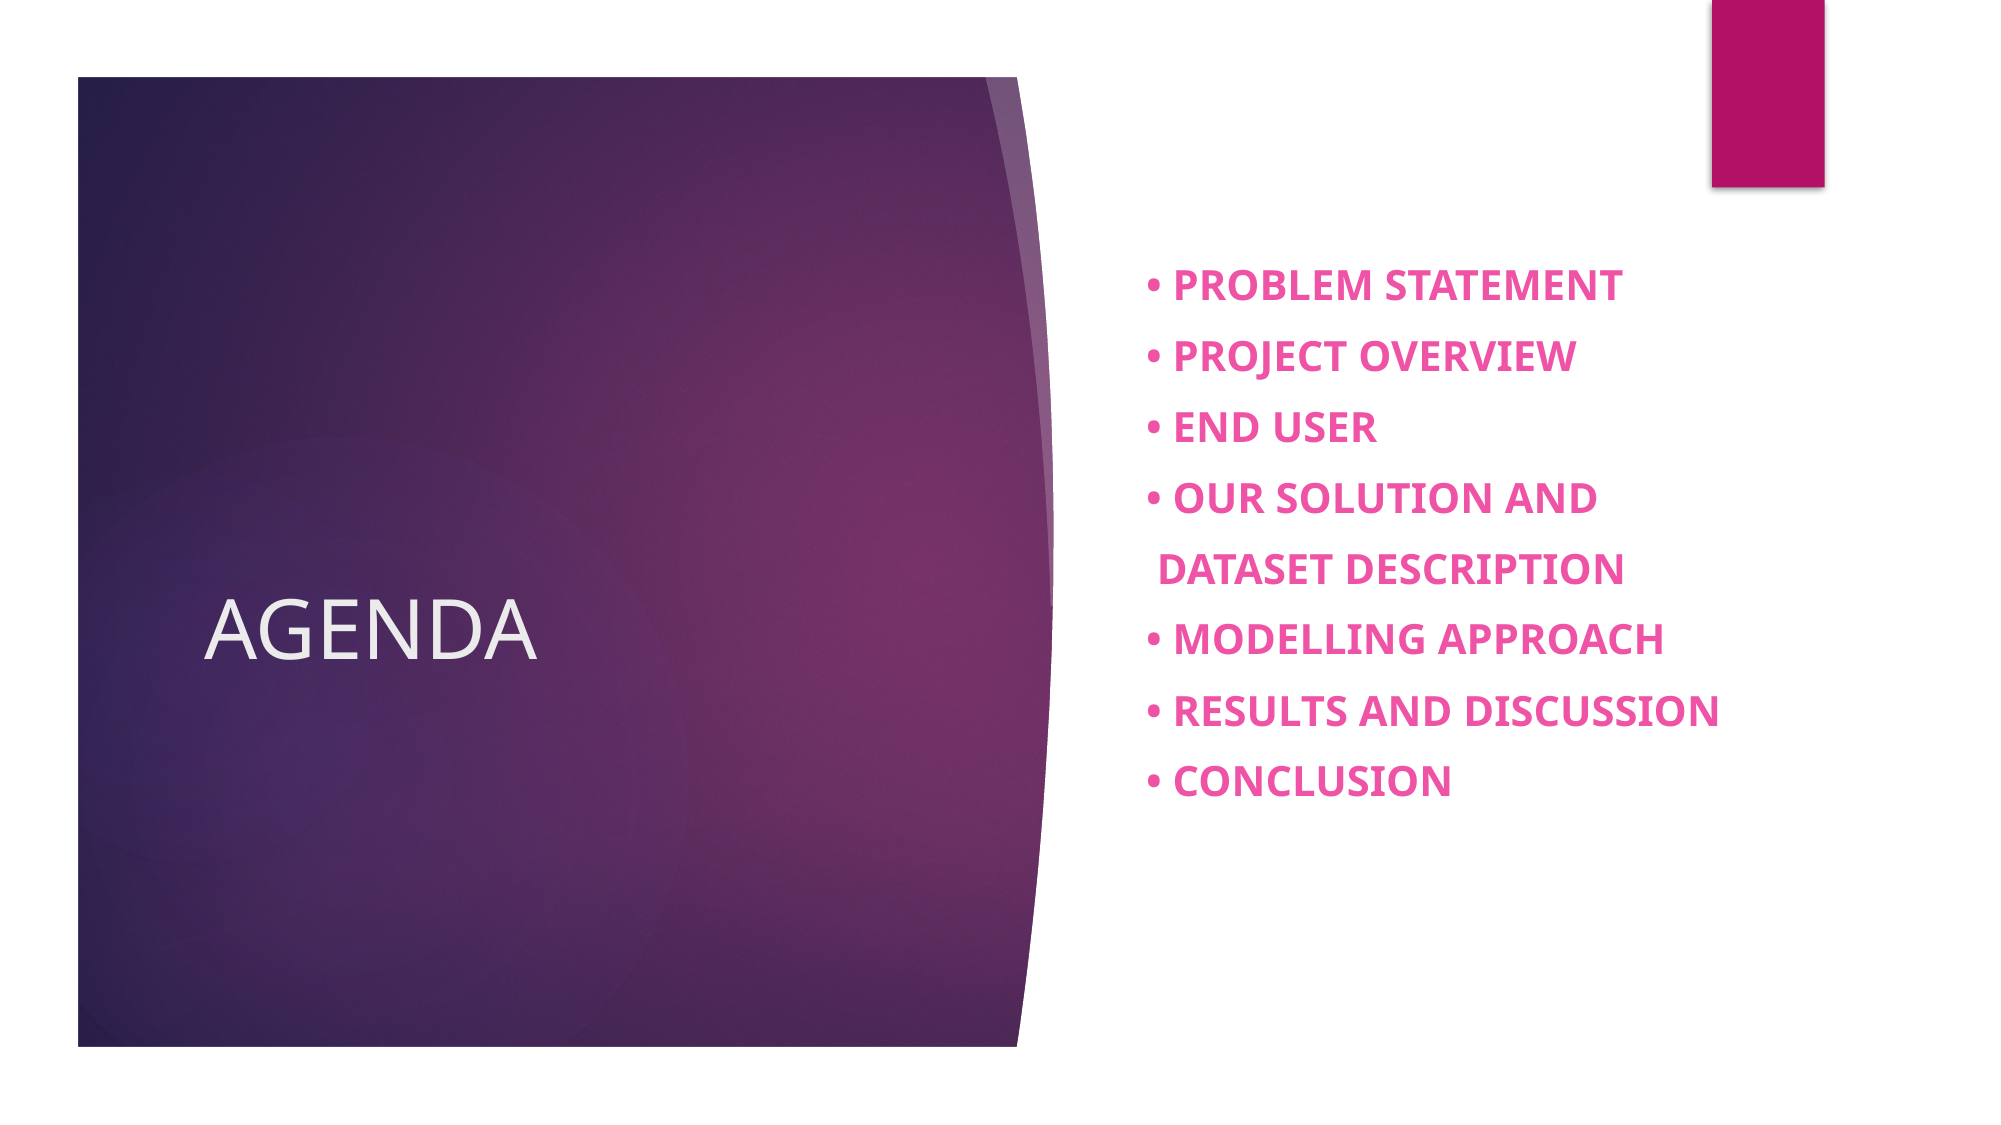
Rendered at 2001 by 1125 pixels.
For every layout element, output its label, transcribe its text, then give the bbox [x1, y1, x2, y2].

title AGENDA [189, 439, 904, 814]
list • PROBLEM STATEMENT • PROJECT OVERVIEW • END USER • OUR SOLUTION AND DATASET DESCRIPTION • MODELLING APPROACH • RESULTS AND DISCUSSION • CONCLUSIOn [1131, 249, 1748, 814]
